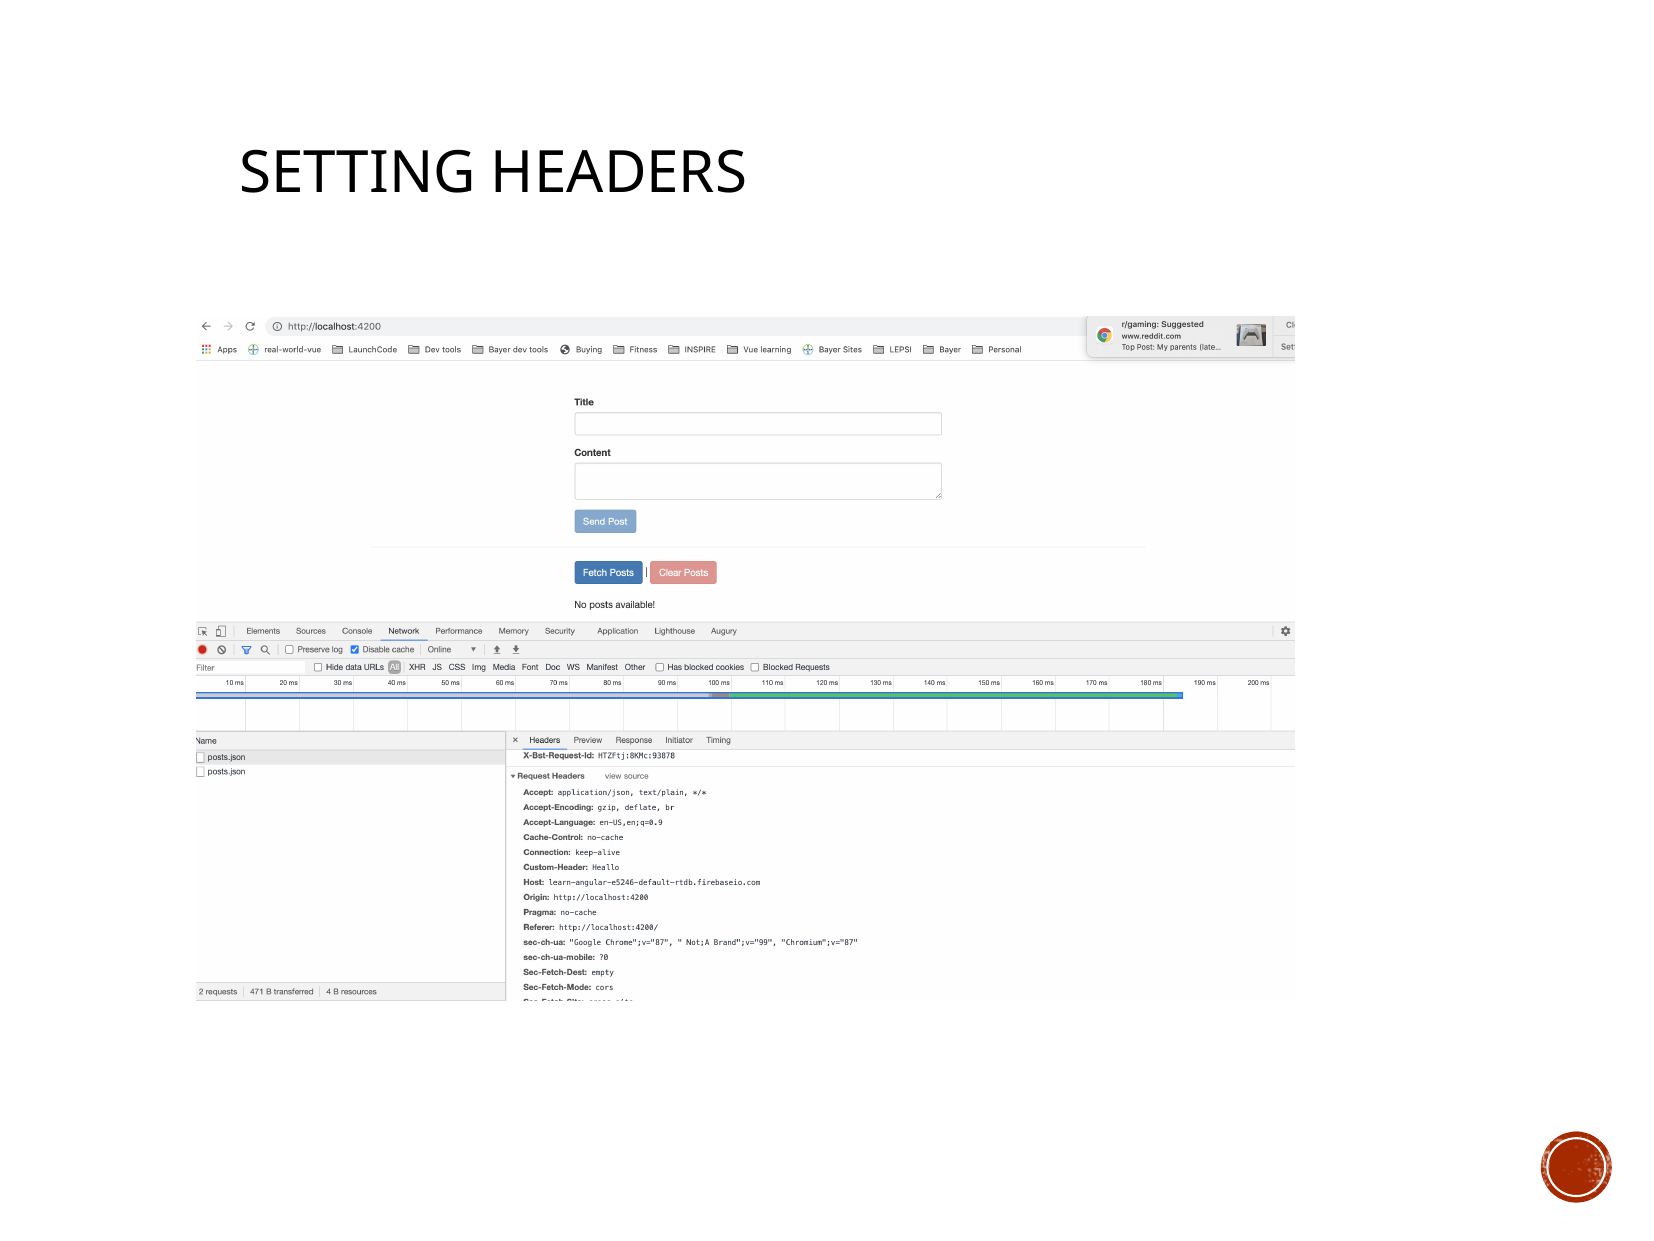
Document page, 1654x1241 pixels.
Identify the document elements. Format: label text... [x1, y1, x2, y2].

picture [196, 316, 1295, 1001]
title SETTING HEADERS [224, 66, 1495, 282]
